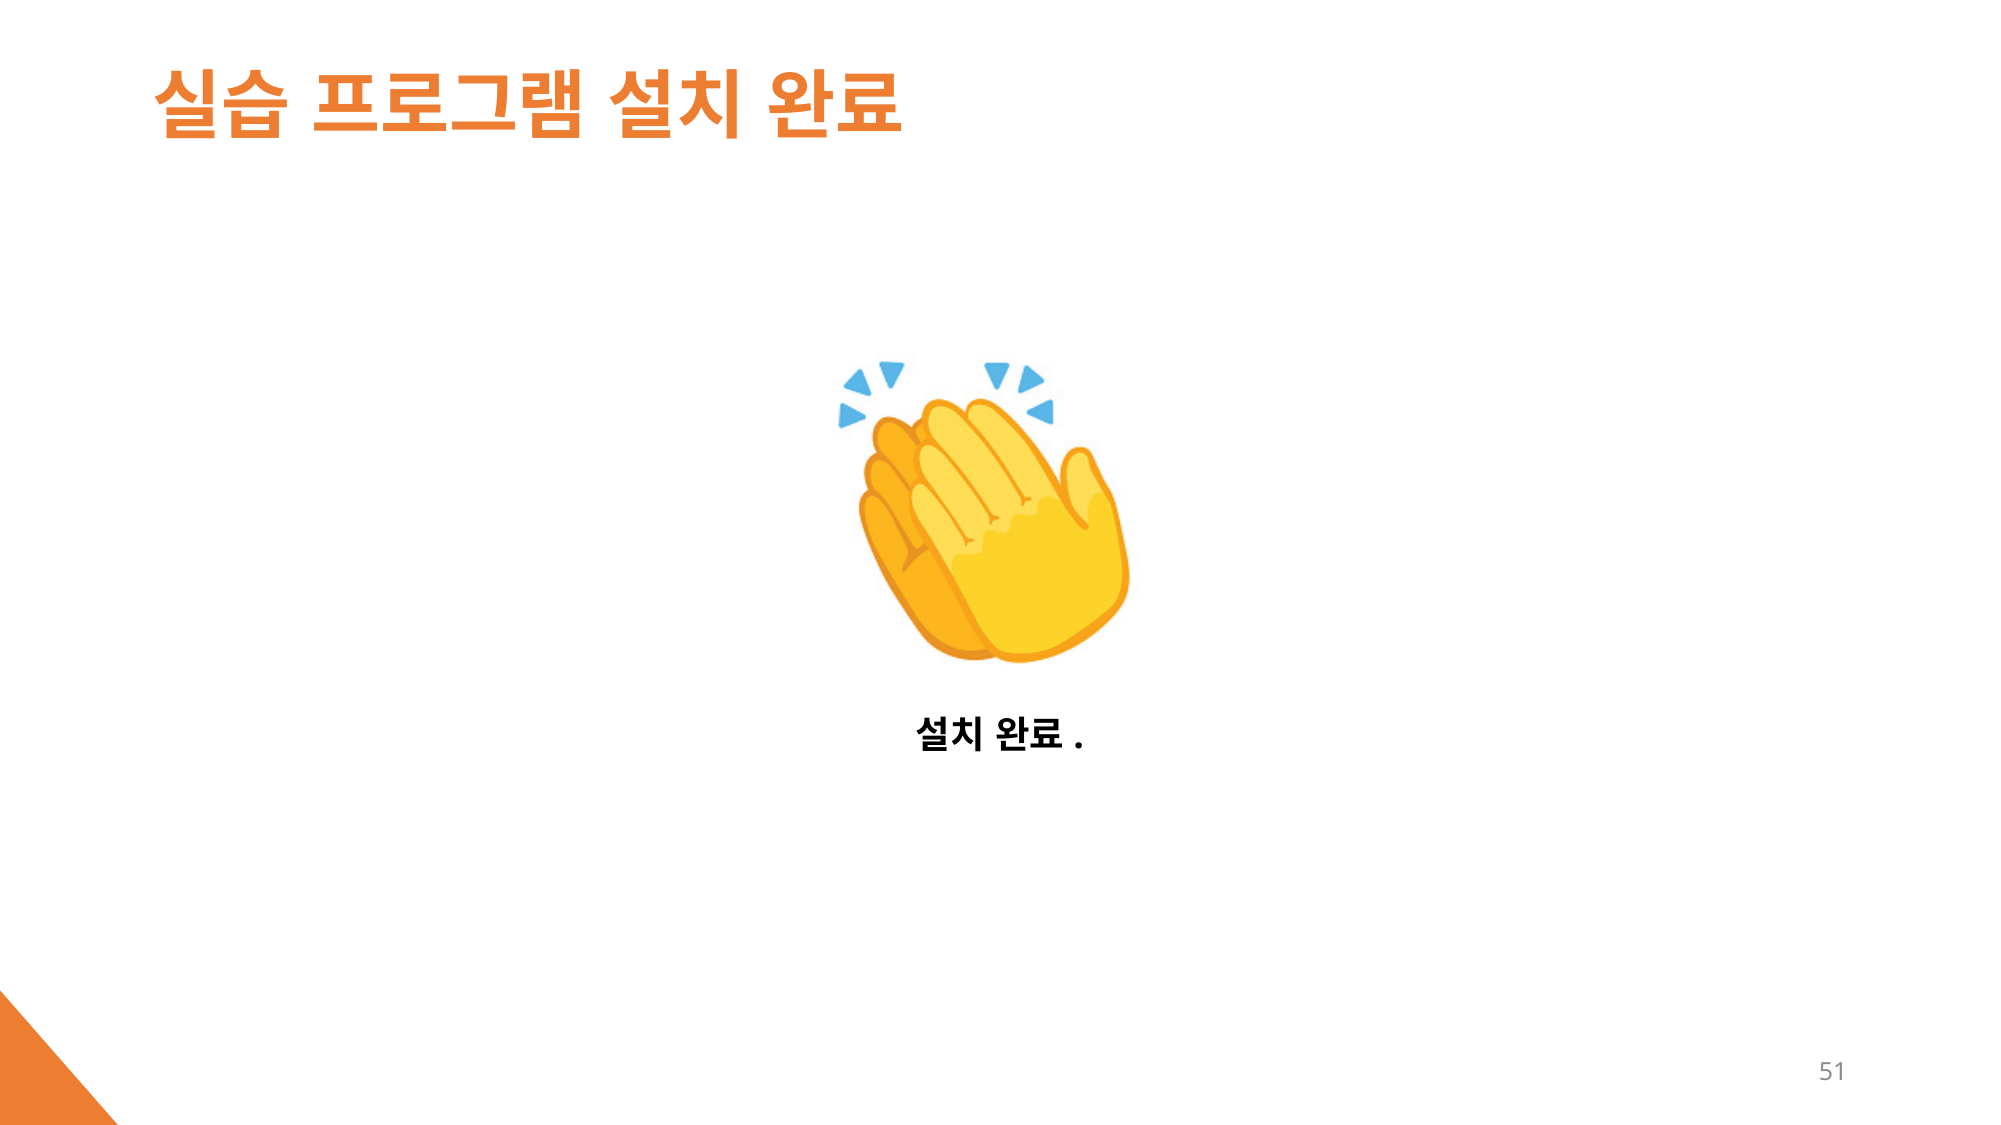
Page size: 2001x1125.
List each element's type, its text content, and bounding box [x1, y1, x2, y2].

title 실습 프로그램 설치 완료 [137, 59, 1863, 161]
picture [798, 322, 1162, 675]
text_box [0, 988, 120, 1125]
slide_number 51 [1412, 1042, 1863, 1103]
list 설치 완료. [137, 177, 1863, 1014]
